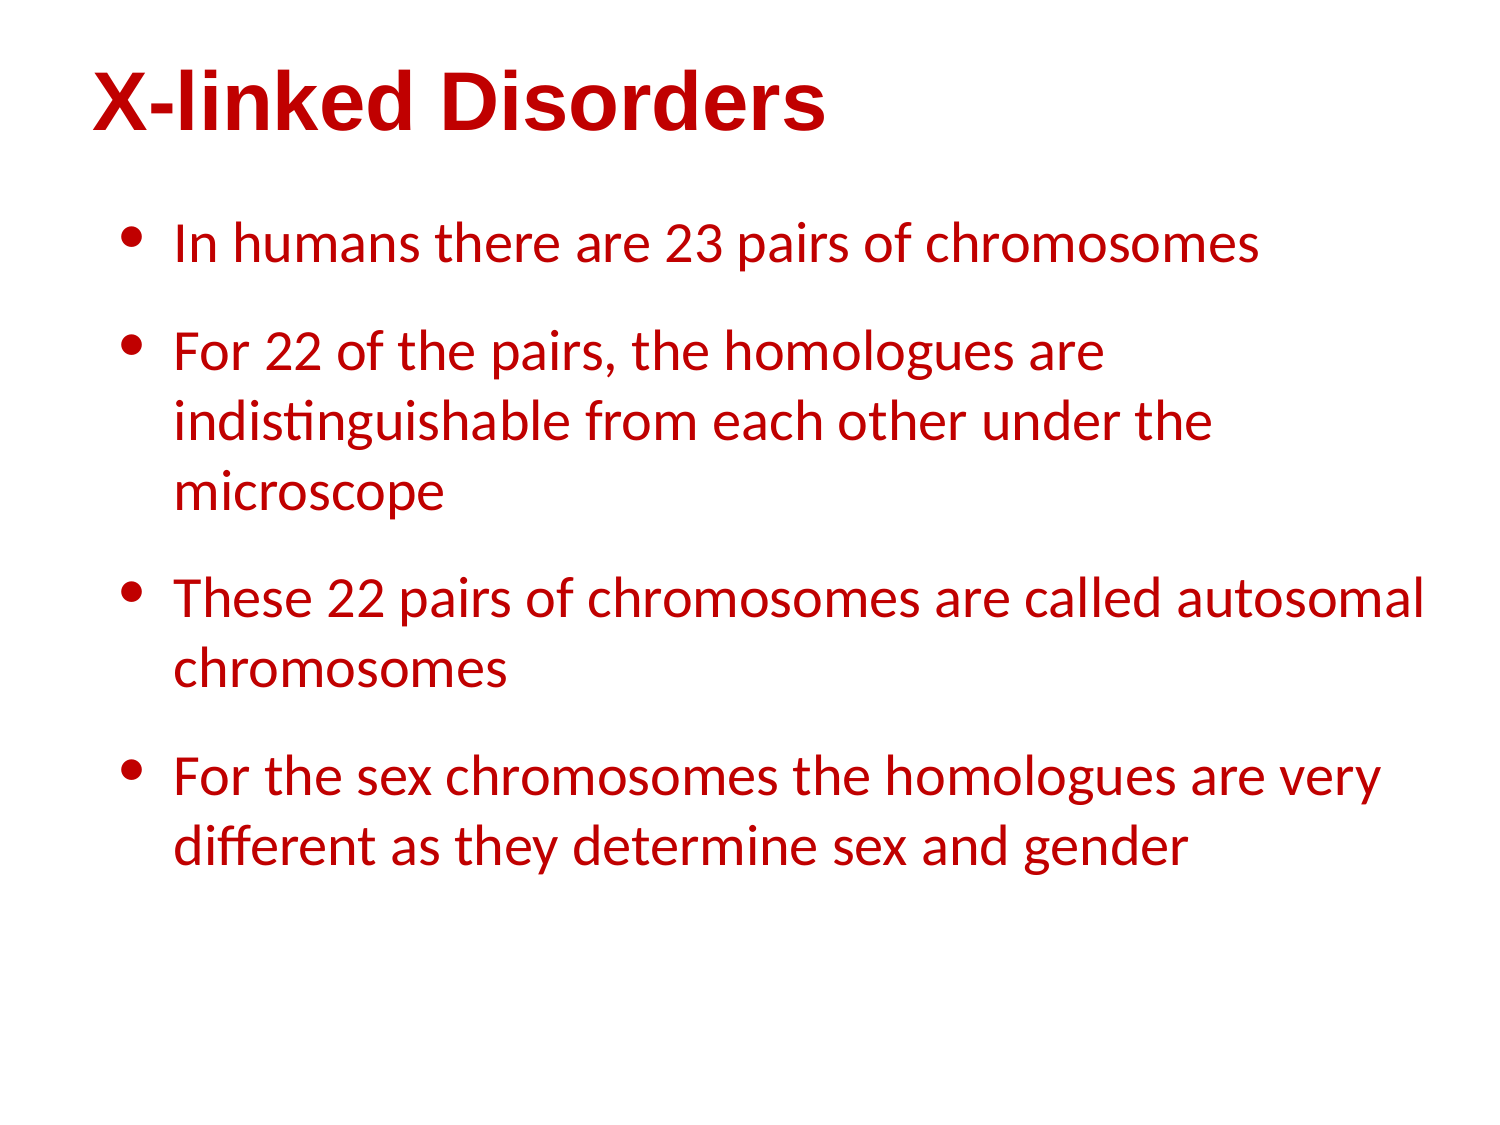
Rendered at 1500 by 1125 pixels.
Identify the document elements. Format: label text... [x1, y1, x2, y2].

text_box In humans there are 23 pairs of chromosomes For 22 of the pairs, the homologues are indistinguishable from each other under the microscope These 22 pairs of chromosomes are called autosomal chromosomes For the sex chromosomes the homologues are very different as they determine sex and gender [102, 197, 1448, 912]
text_box X-linked Disorders [77, 39, 875, 157]
